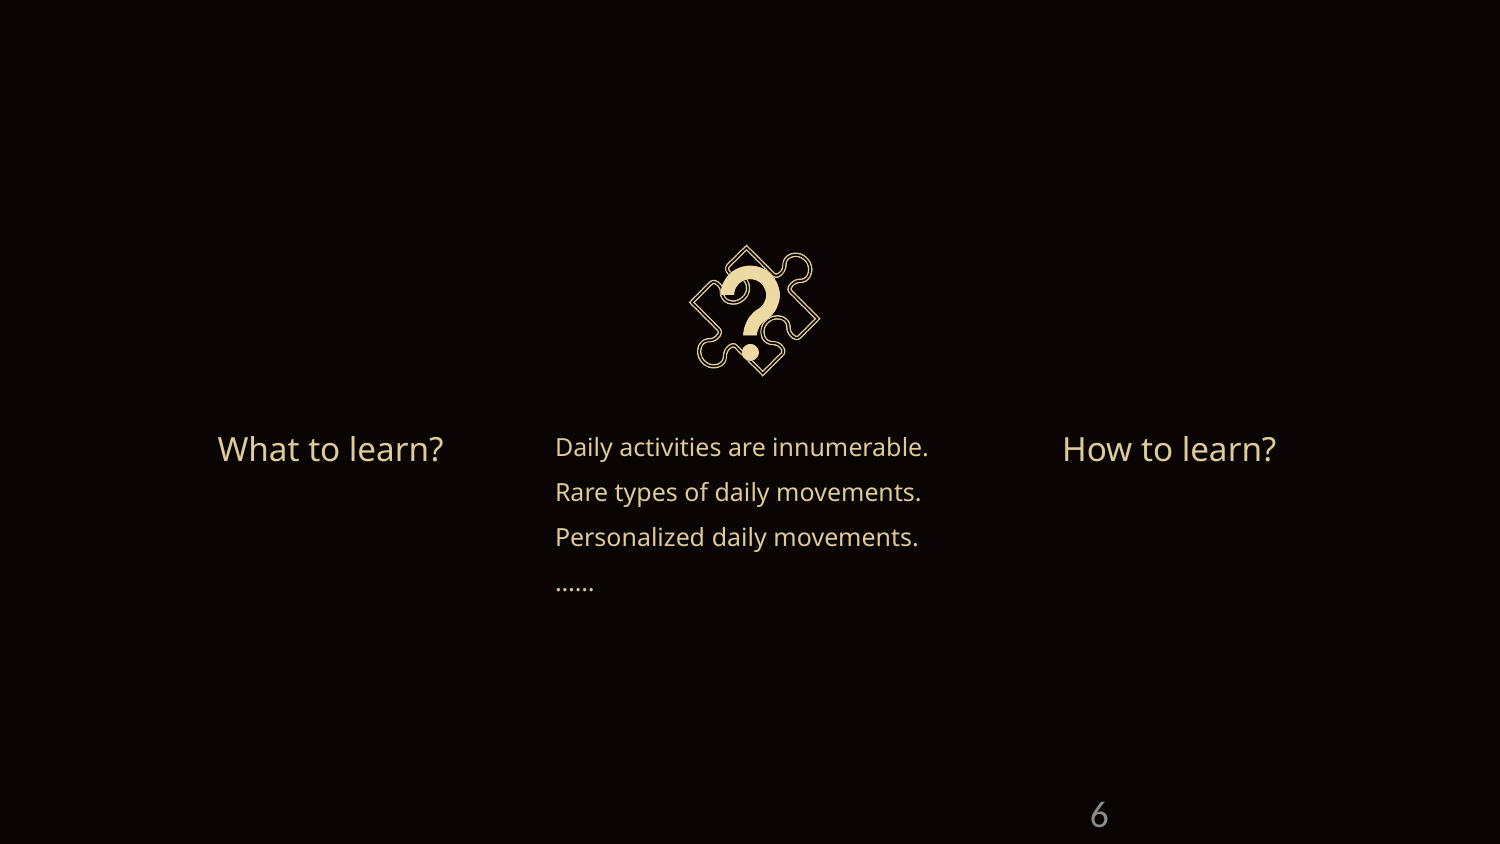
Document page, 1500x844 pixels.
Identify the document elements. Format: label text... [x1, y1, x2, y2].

text_box What to learn? [171, 400, 491, 476]
slide_number 6 [1074, 782, 1425, 828]
text_box Daily activities are innumerable. Rare types of daily movements. Personalized daily movements. …… [540, 409, 968, 649]
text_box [678, 238, 830, 389]
text_box How to learn? [1009, 400, 1329, 476]
